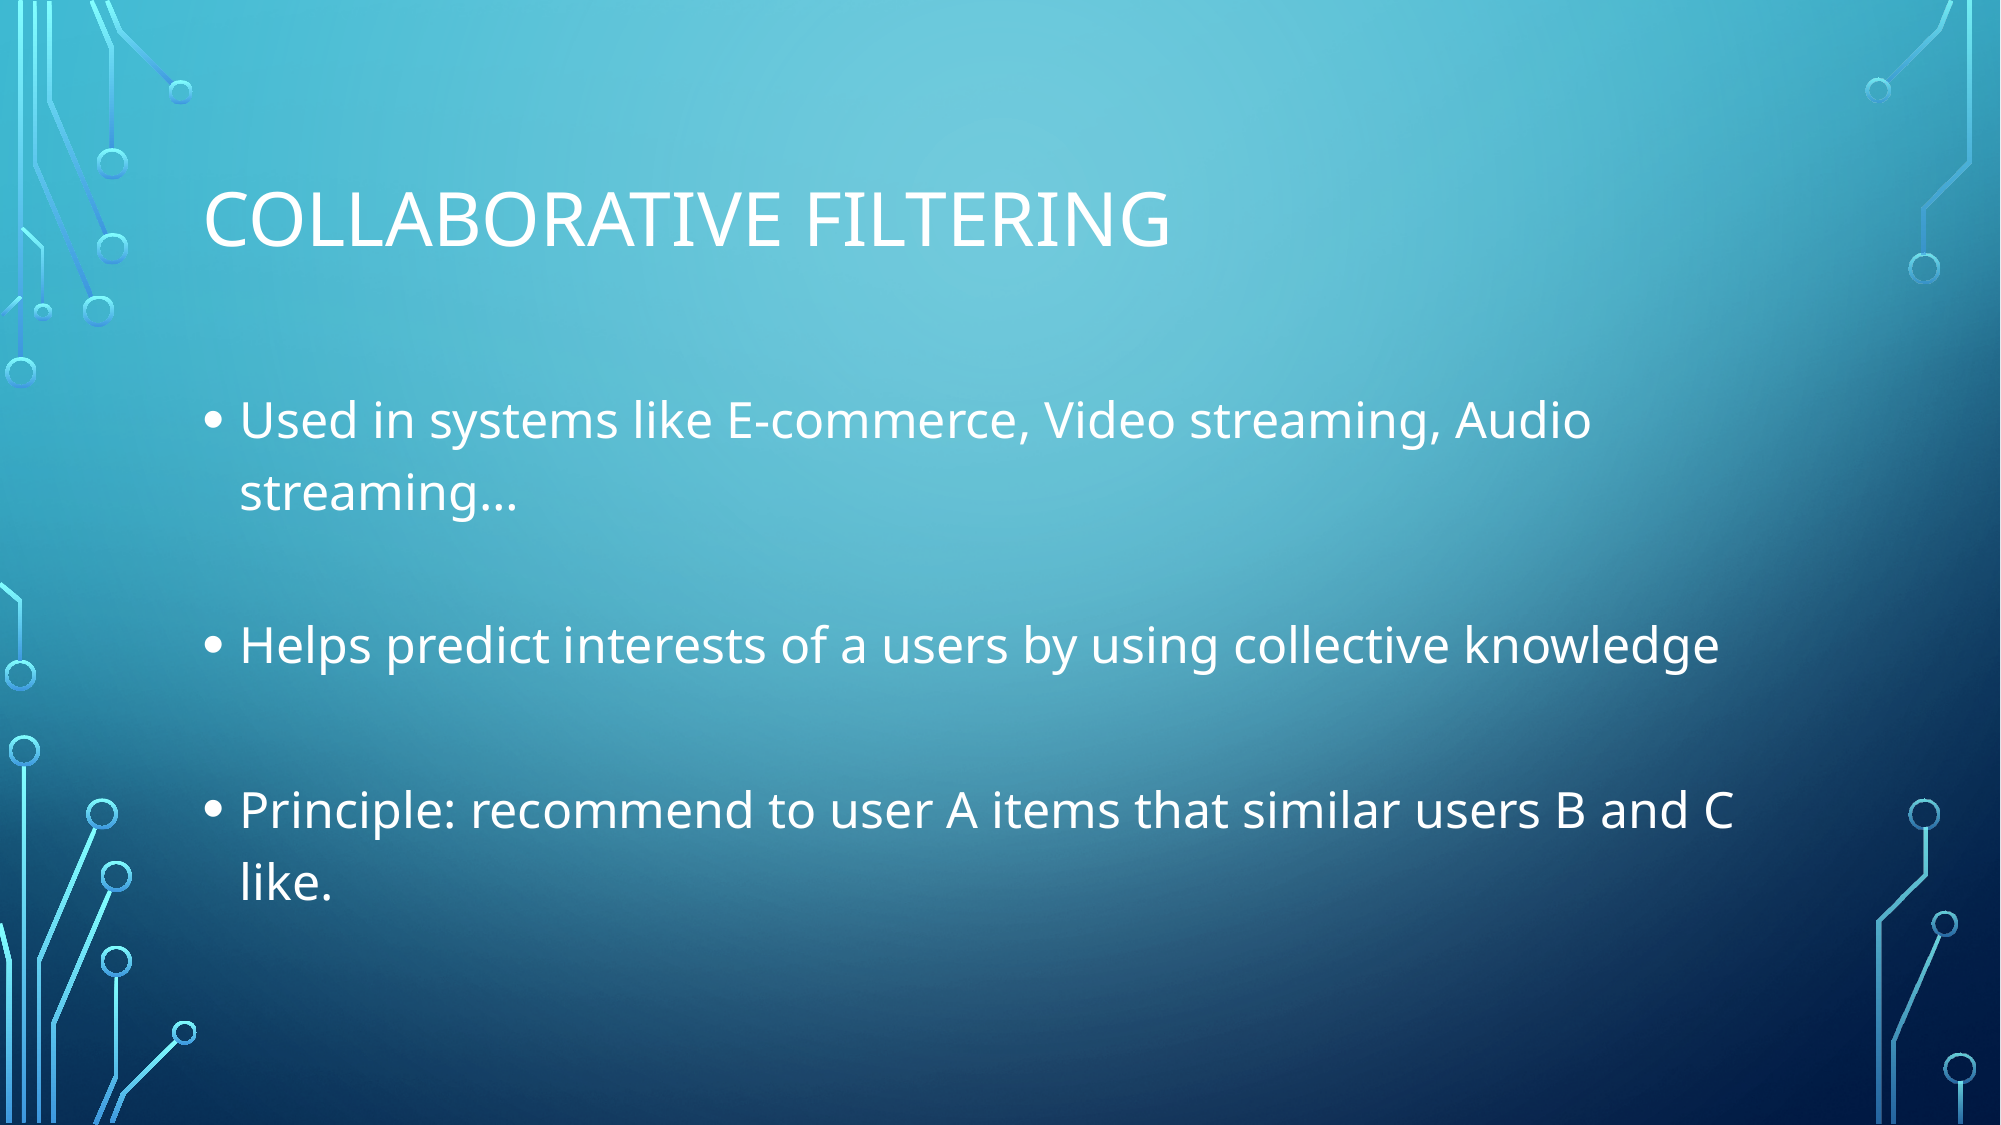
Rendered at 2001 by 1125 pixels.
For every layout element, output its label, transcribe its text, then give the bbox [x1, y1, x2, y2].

list Used in systems like E-commerce, Video streaming, Audio streaming… Helps predict interests of a users by using collective knowledge Principle: recommend to user A items that similar users B and C like. [187, 369, 1813, 950]
title collaborative filtering [187, 101, 1813, 344]
